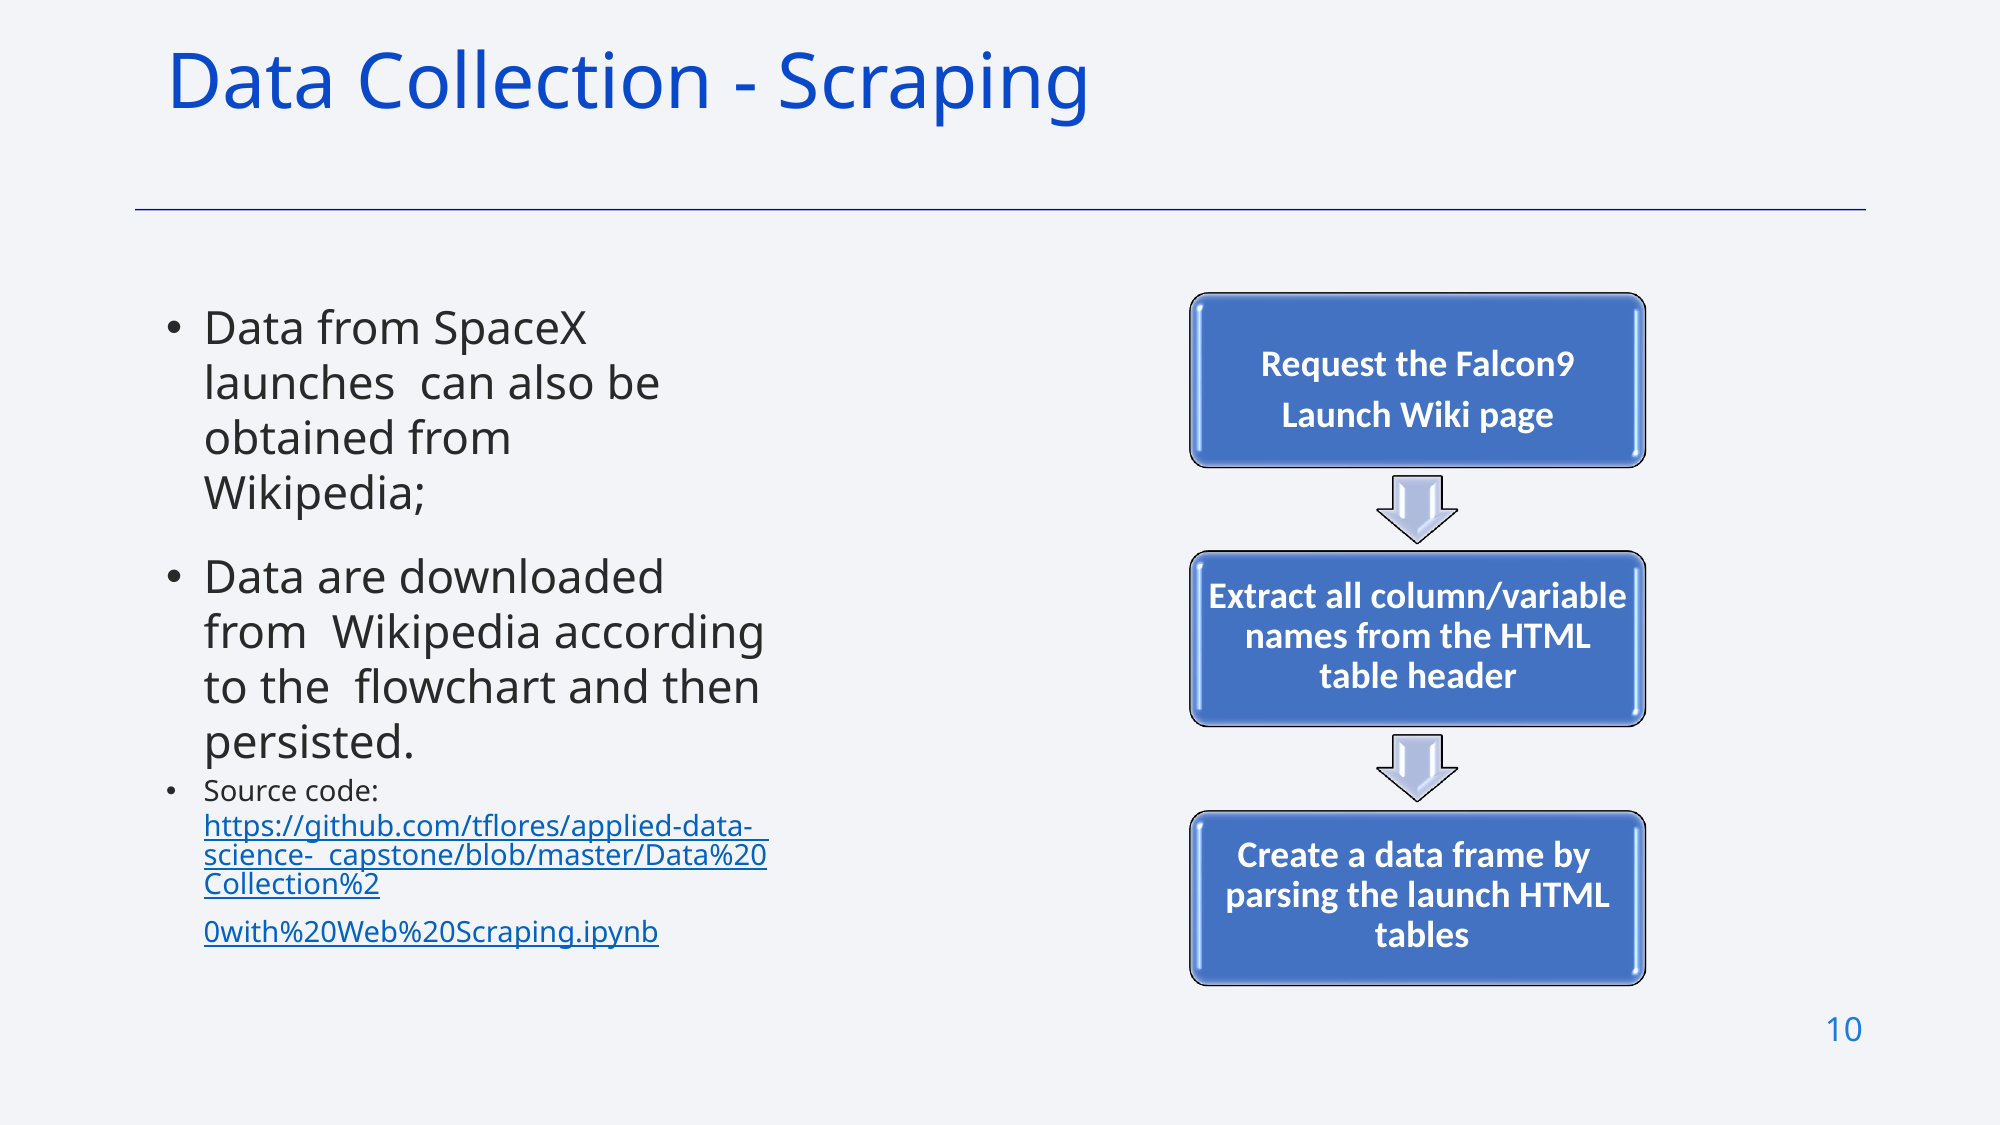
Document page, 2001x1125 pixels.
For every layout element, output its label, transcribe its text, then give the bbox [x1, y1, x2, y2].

title Data Collection - Scraping [164, 29, 1297, 220]
picture [0, 0, 2000, 1125]
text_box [1188, 474, 1647, 728]
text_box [1188, 733, 1647, 987]
text_box ‹#› [1818, 1001, 1872, 1053]
text_box Data from SpaceX launches can also be obtained from Wikipedia; Data are downloaded from Wikipedia according to the flowchart and then persisted. [164, 296, 774, 768]
text_box Source code: https://github.com/tflores/applied-data- science- capstone/blob/master/Data%20Collection%2 0with%20Web%20Scraping.ipynb [164, 770, 777, 895]
